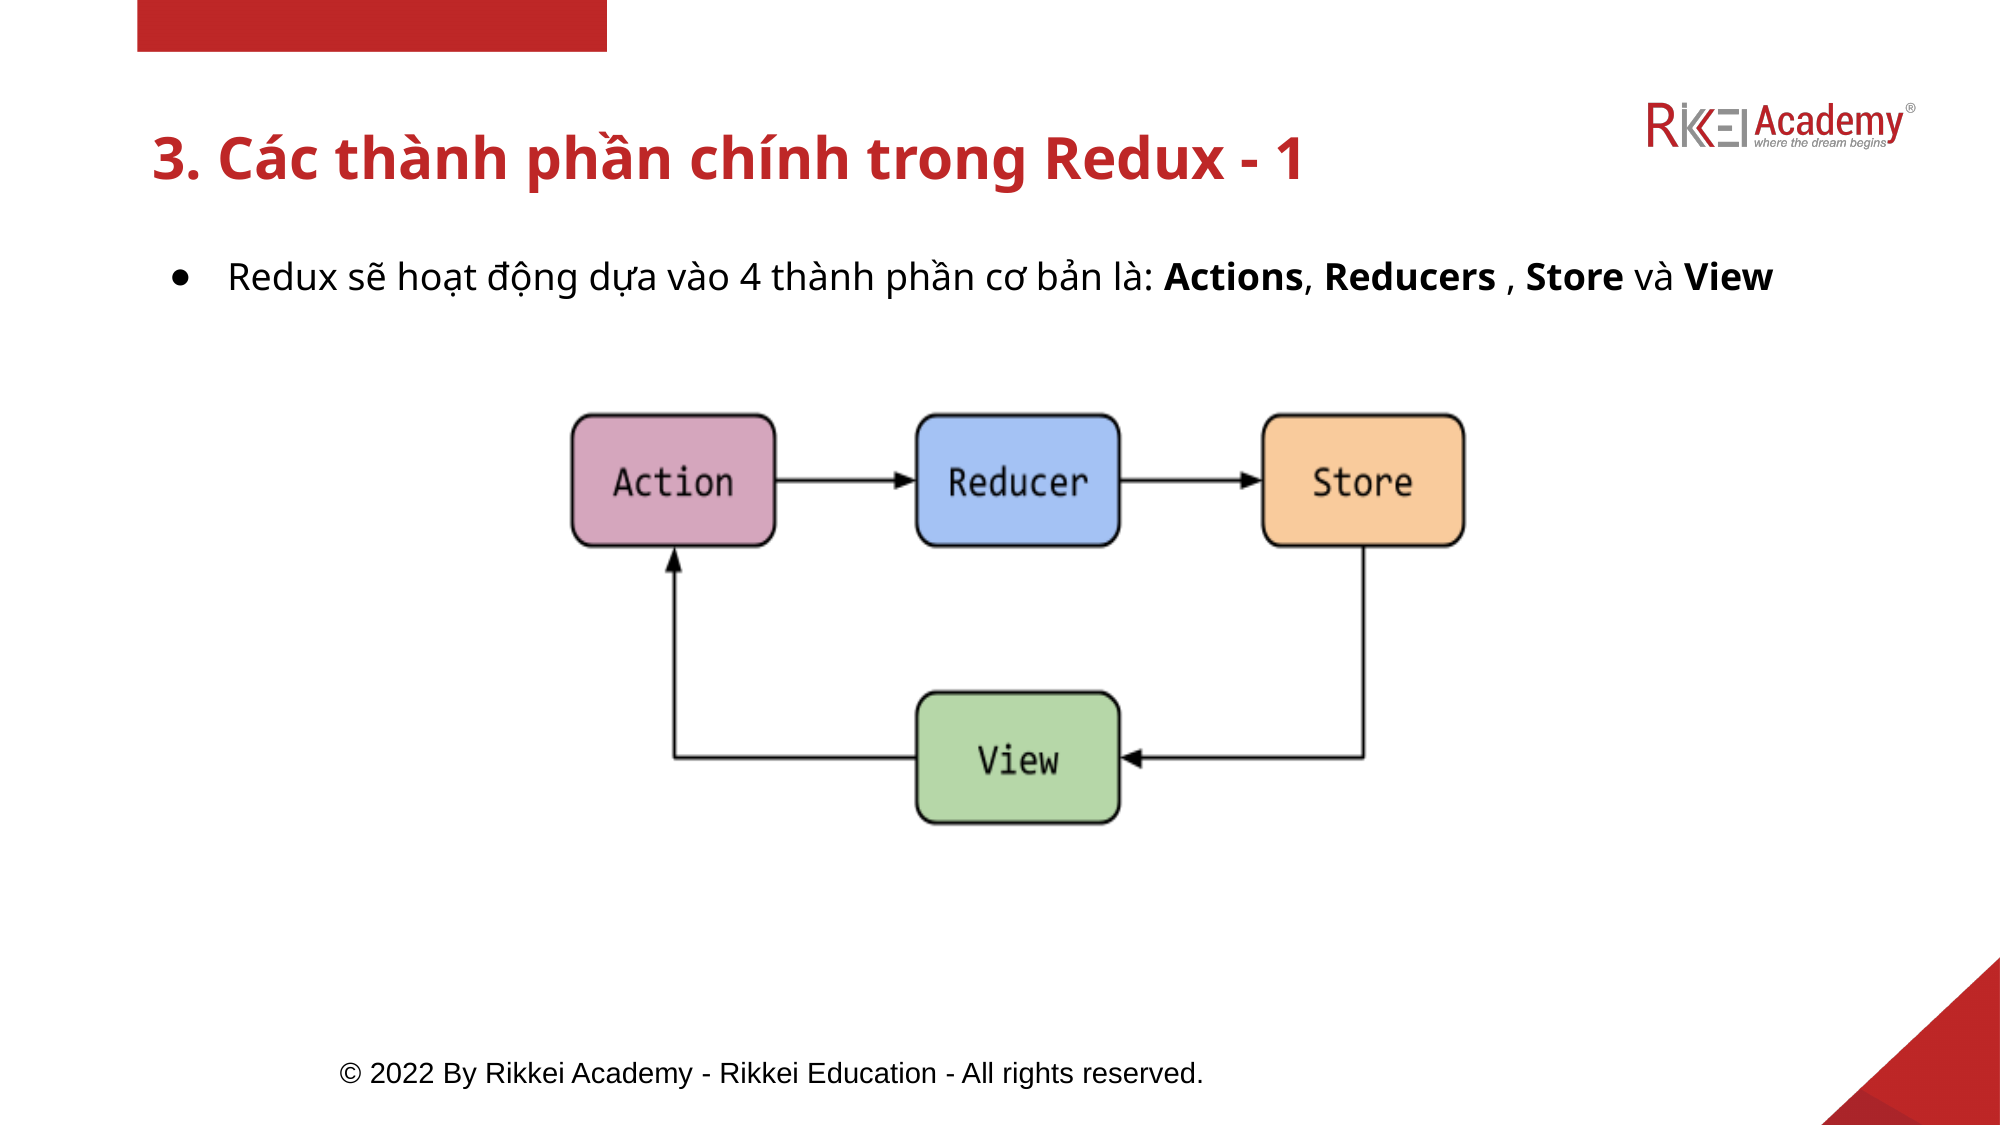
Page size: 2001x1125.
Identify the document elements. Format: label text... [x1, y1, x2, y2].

picture [137, 0, 607, 52]
picture [494, 329, 1550, 914]
title 3. Các thành phần chính trong Redux - 1 [137, 83, 1526, 238]
picture [1818, 957, 2000, 1125]
picture [1623, 53, 1929, 203]
list Redux sẽ hoạt động dựa vào 4 thành phần cơ bản là: Actions, Reducers , Store và View [137, 238, 1884, 1006]
